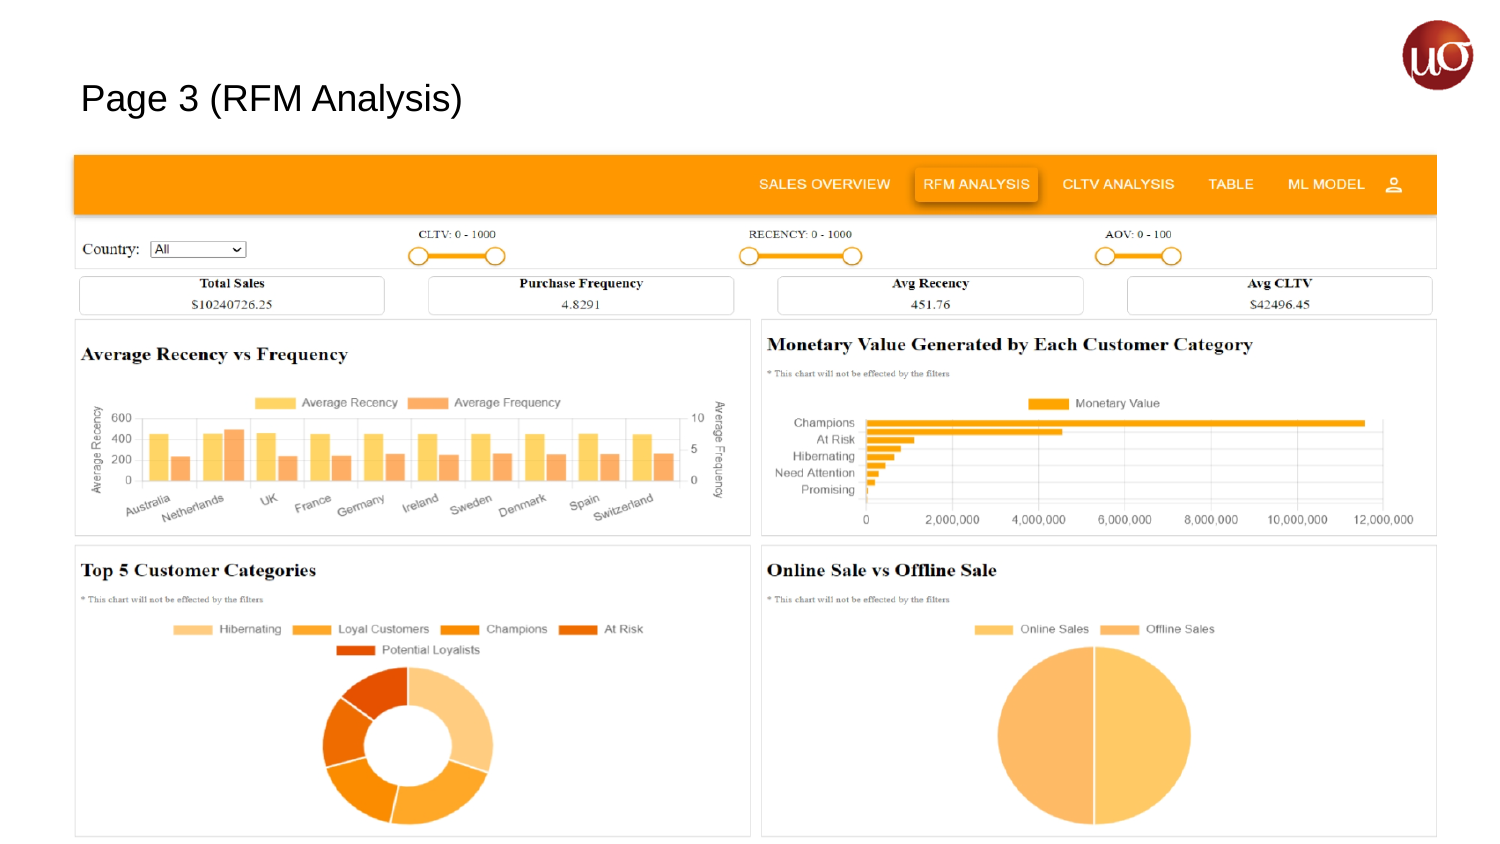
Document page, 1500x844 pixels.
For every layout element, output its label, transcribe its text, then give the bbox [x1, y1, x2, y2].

title Page 3 (RFM Analysis) [65, 59, 1415, 146]
picture [1372, 0, 1500, 119]
picture [65, 147, 1437, 844]
